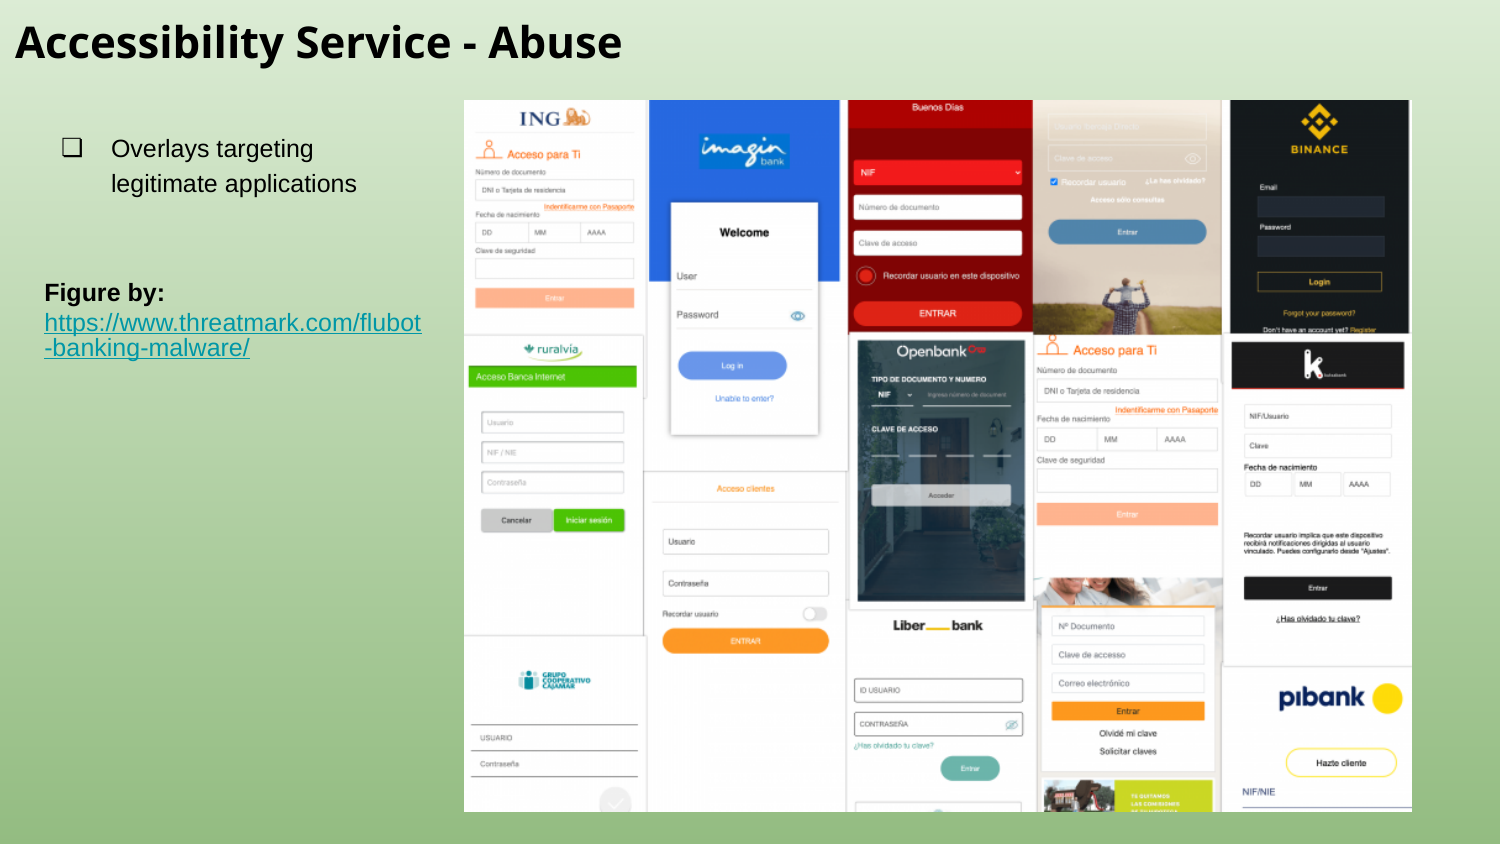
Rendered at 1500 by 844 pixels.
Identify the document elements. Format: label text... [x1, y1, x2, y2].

text_box Accessibility Service - Abuse [0, 0, 1219, 83]
text_box Figure by: https://www.threatmark.com/flubot-banking-malware/ [29, 261, 439, 382]
picture [463, 100, 1412, 812]
text_box Overlays targeting legitimate applications [21, 113, 431, 212]
